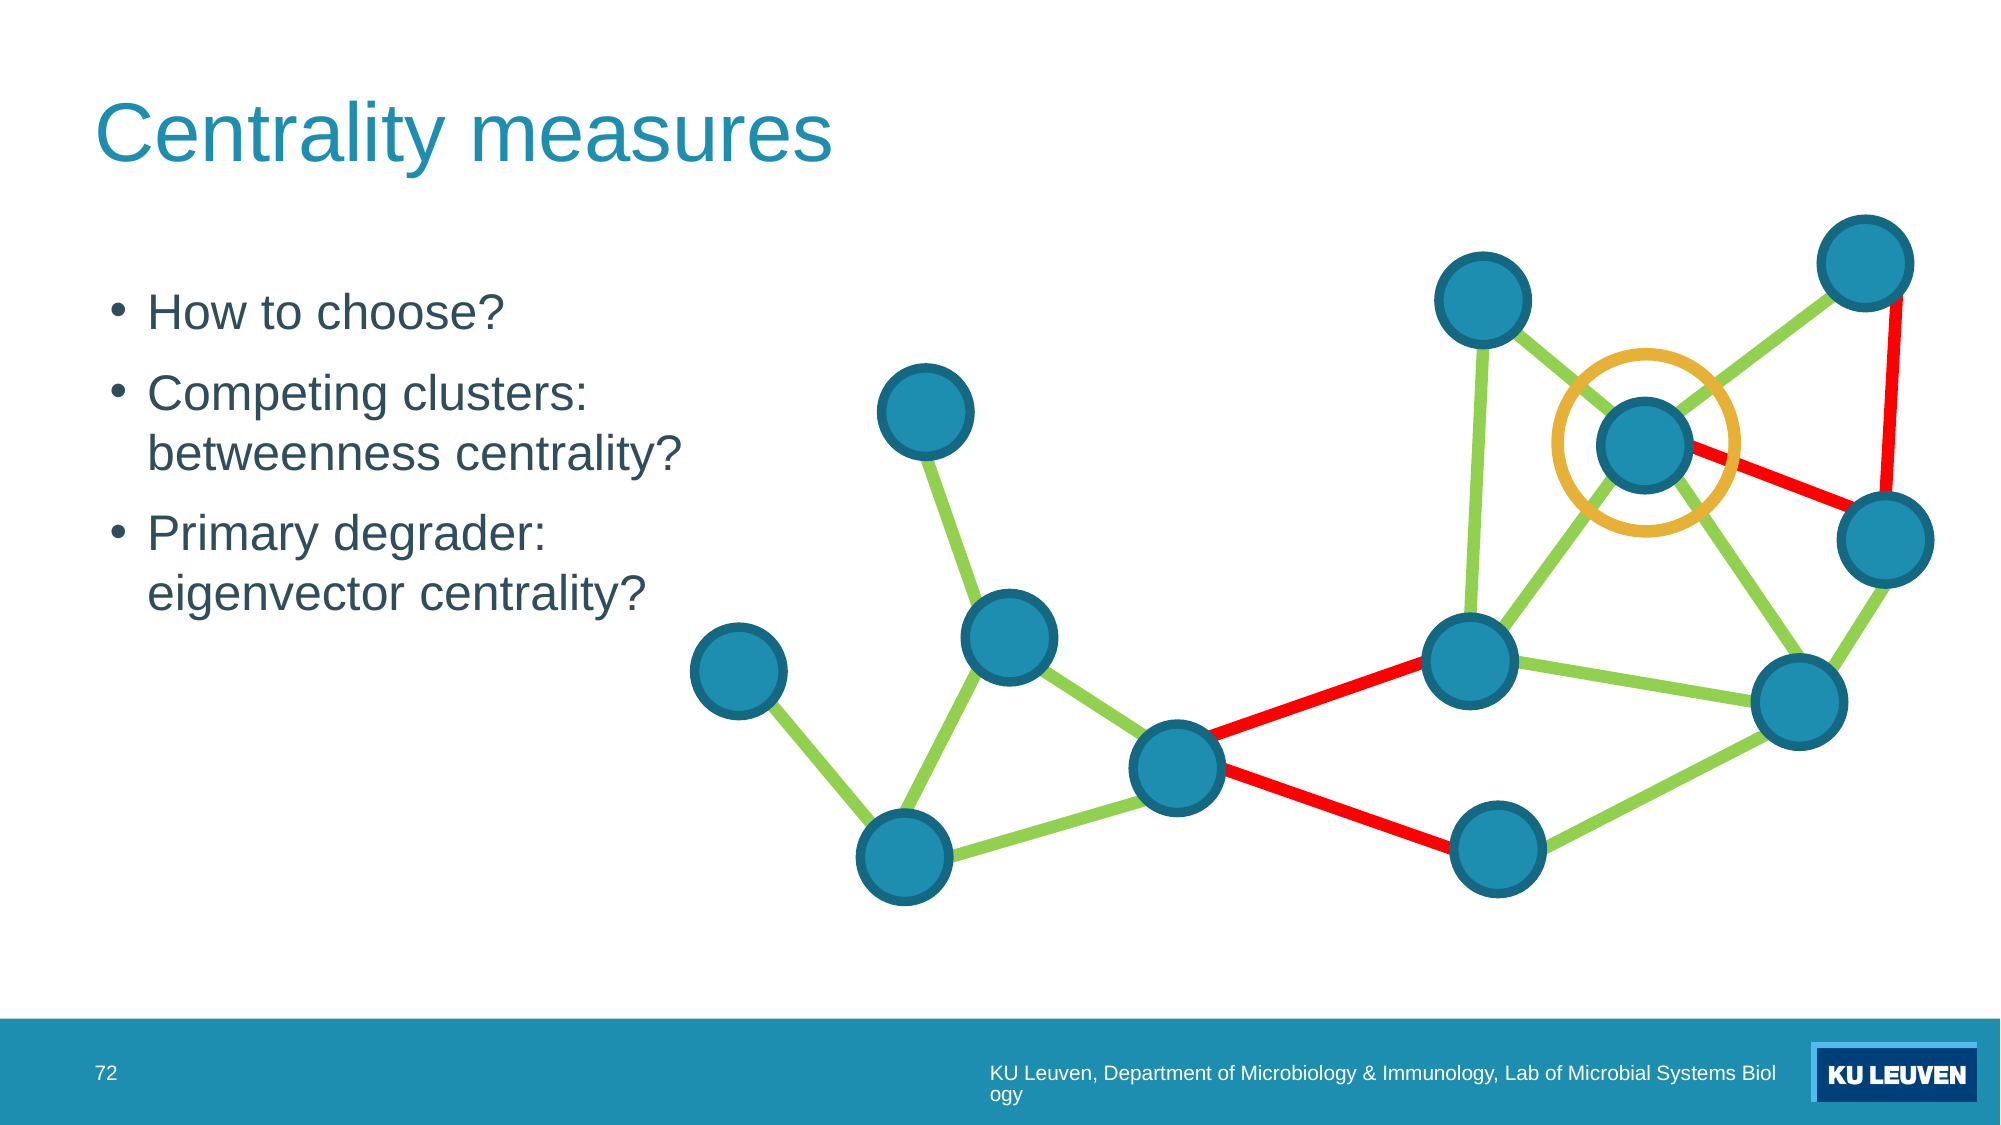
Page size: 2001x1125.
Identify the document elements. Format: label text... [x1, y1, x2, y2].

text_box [694, 219, 1930, 902]
footer KU Leuven, Department of Microbiology & Immunology, Lab of Microbial Systems Biology [989, 1018, 1809, 1125]
slide_number 72 [94, 1018, 201, 1125]
picture [1811, 1042, 1977, 1102]
list How to choose? Competing clusters: betweenness centrality? Primary degrader: eigenvector centrality? [94, 271, 1906, 1004]
title Centrality measures [94, 33, 1906, 223]
